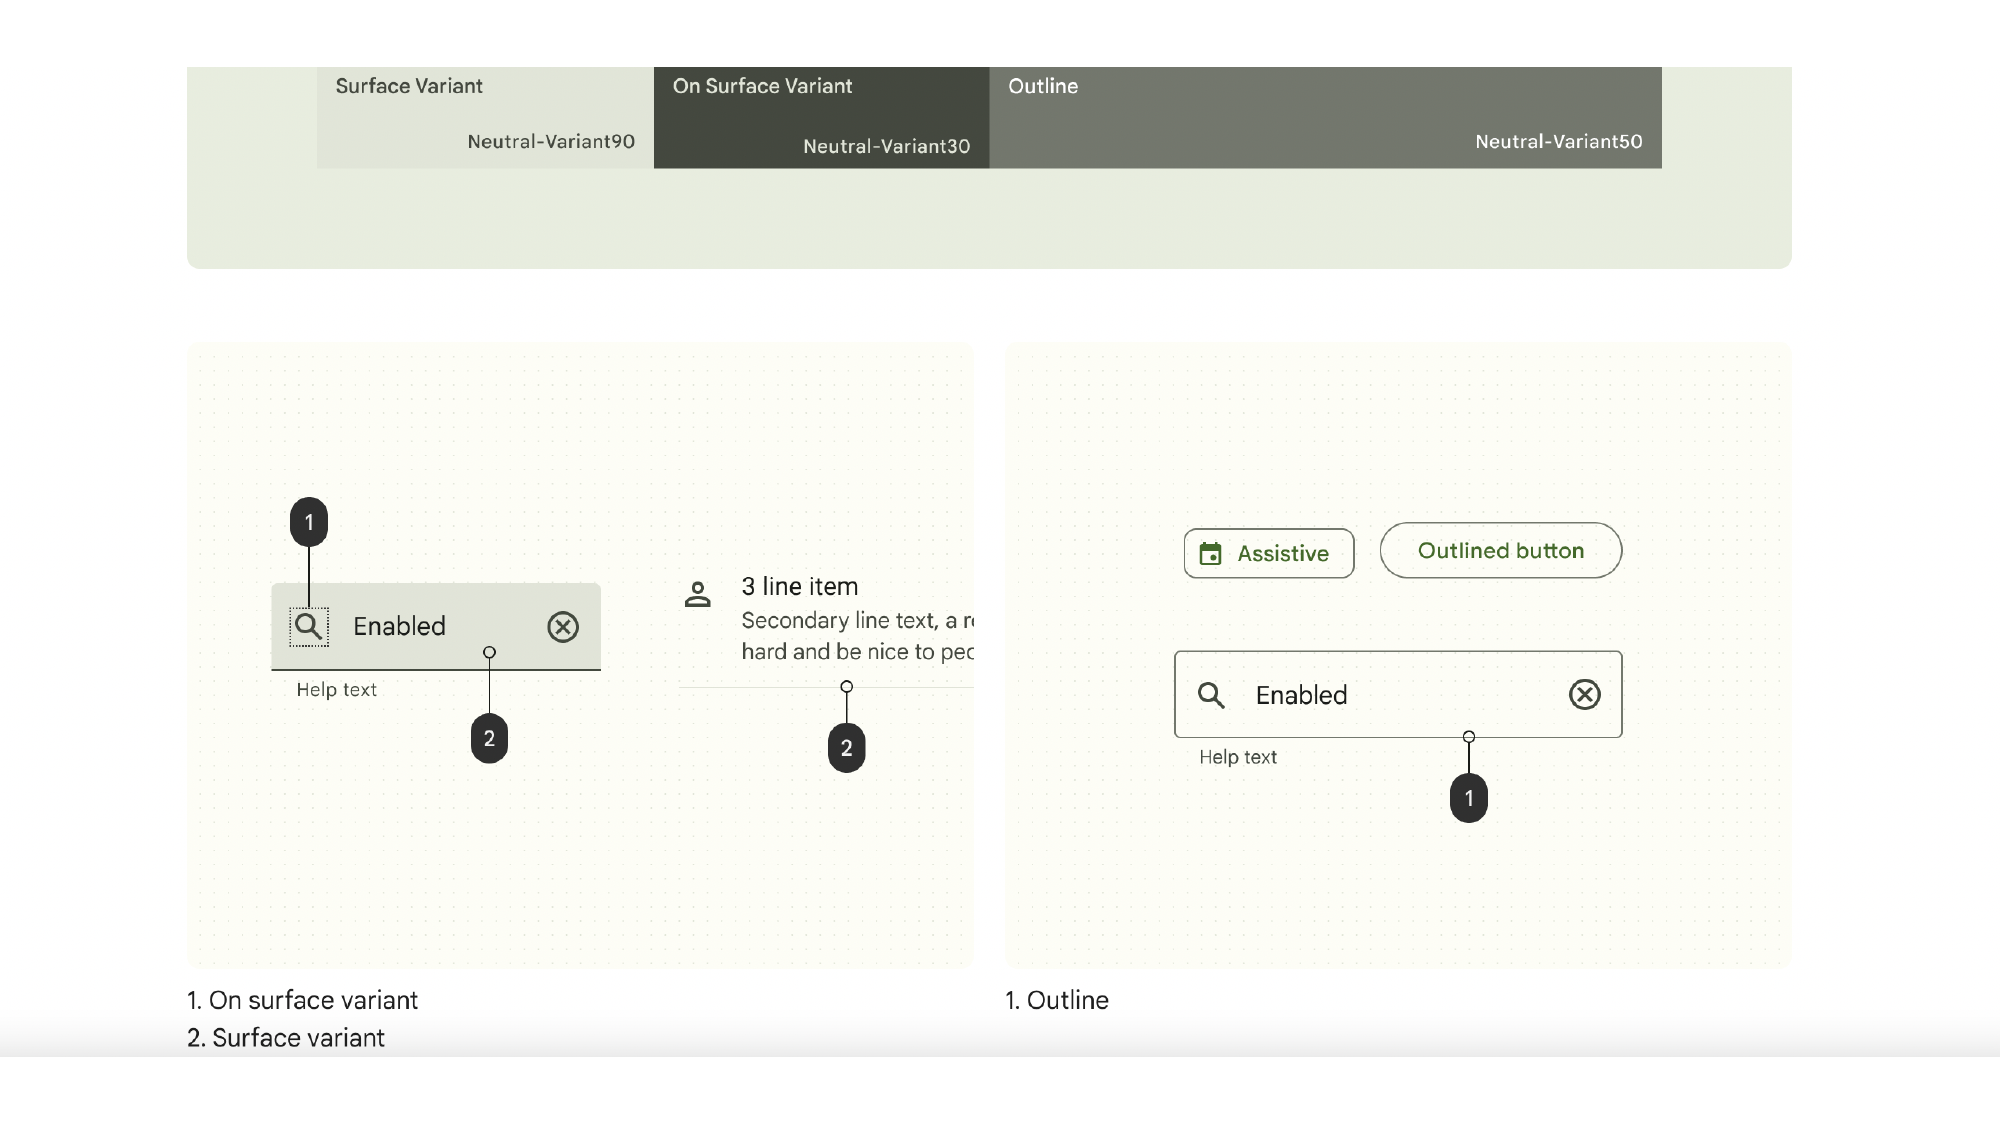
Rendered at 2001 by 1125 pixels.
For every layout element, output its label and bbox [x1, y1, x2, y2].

picture [0, 67, 2000, 1057]
